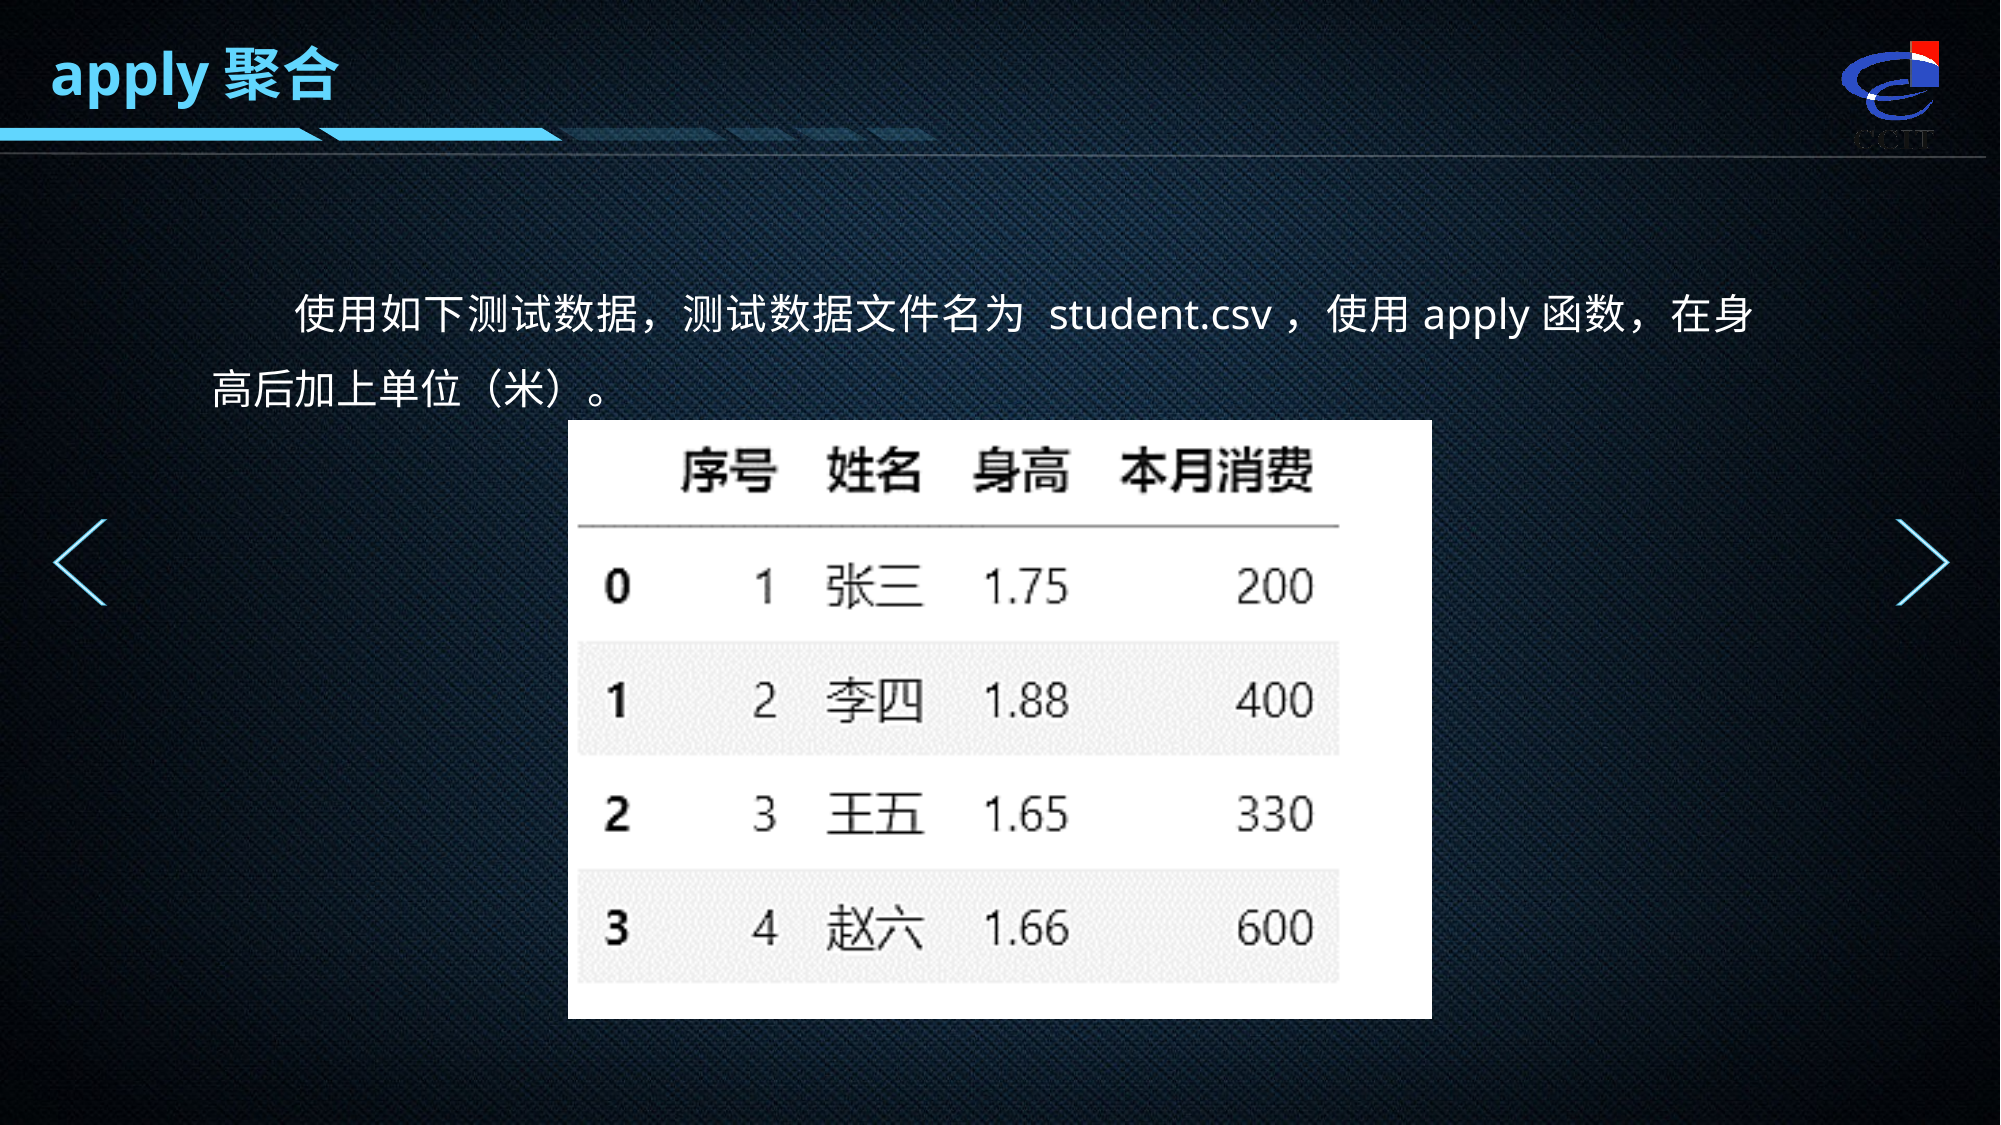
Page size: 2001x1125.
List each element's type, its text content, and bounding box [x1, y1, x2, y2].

text_box apply聚合 [35, 29, 1277, 115]
text_box 使用如下测试数据，测试数据文件名为 student.csv，使用apply函数，在身高后加上单位（米）。 [196, 255, 1771, 421]
picture [0, 0, 2000, 1125]
